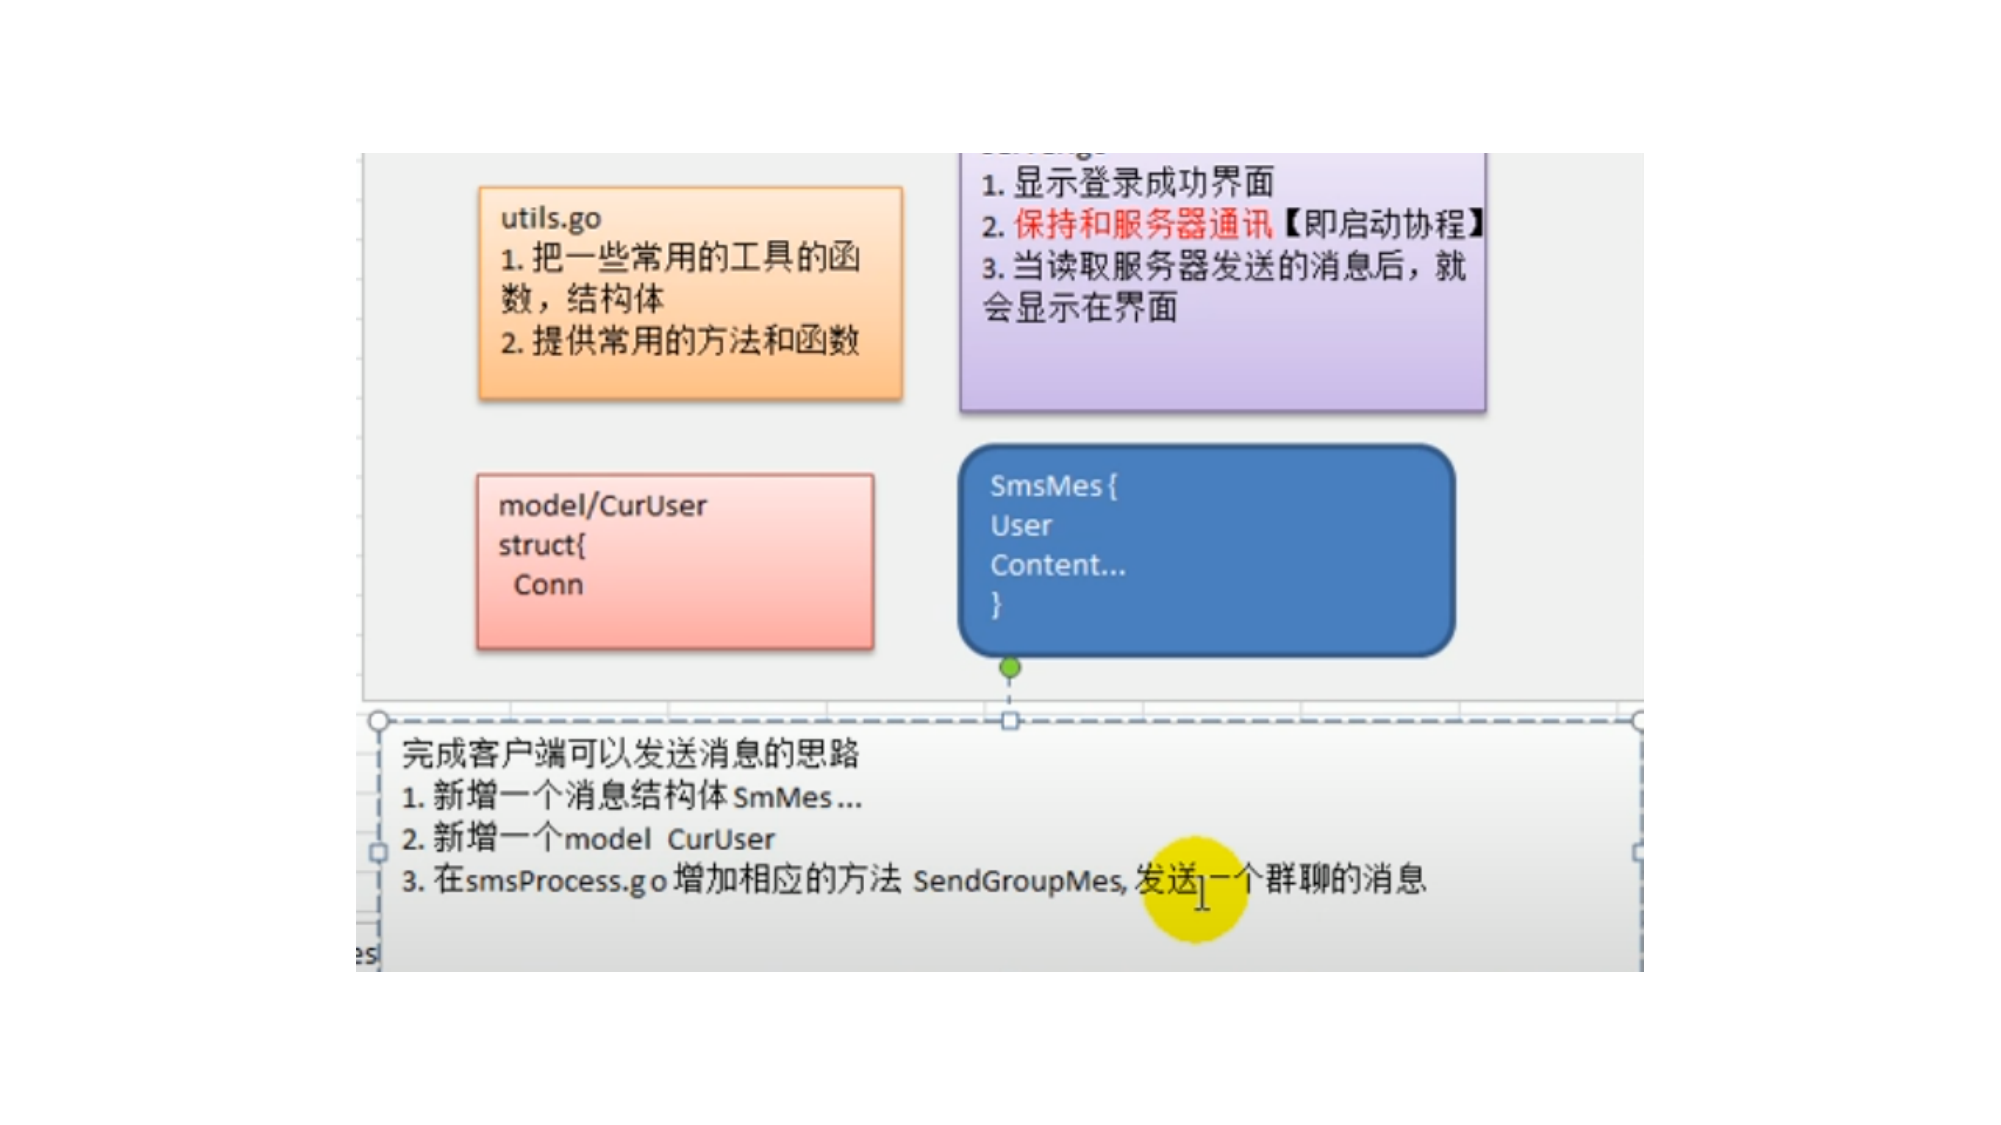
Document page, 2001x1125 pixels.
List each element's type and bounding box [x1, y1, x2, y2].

picture [356, 152, 1644, 972]
